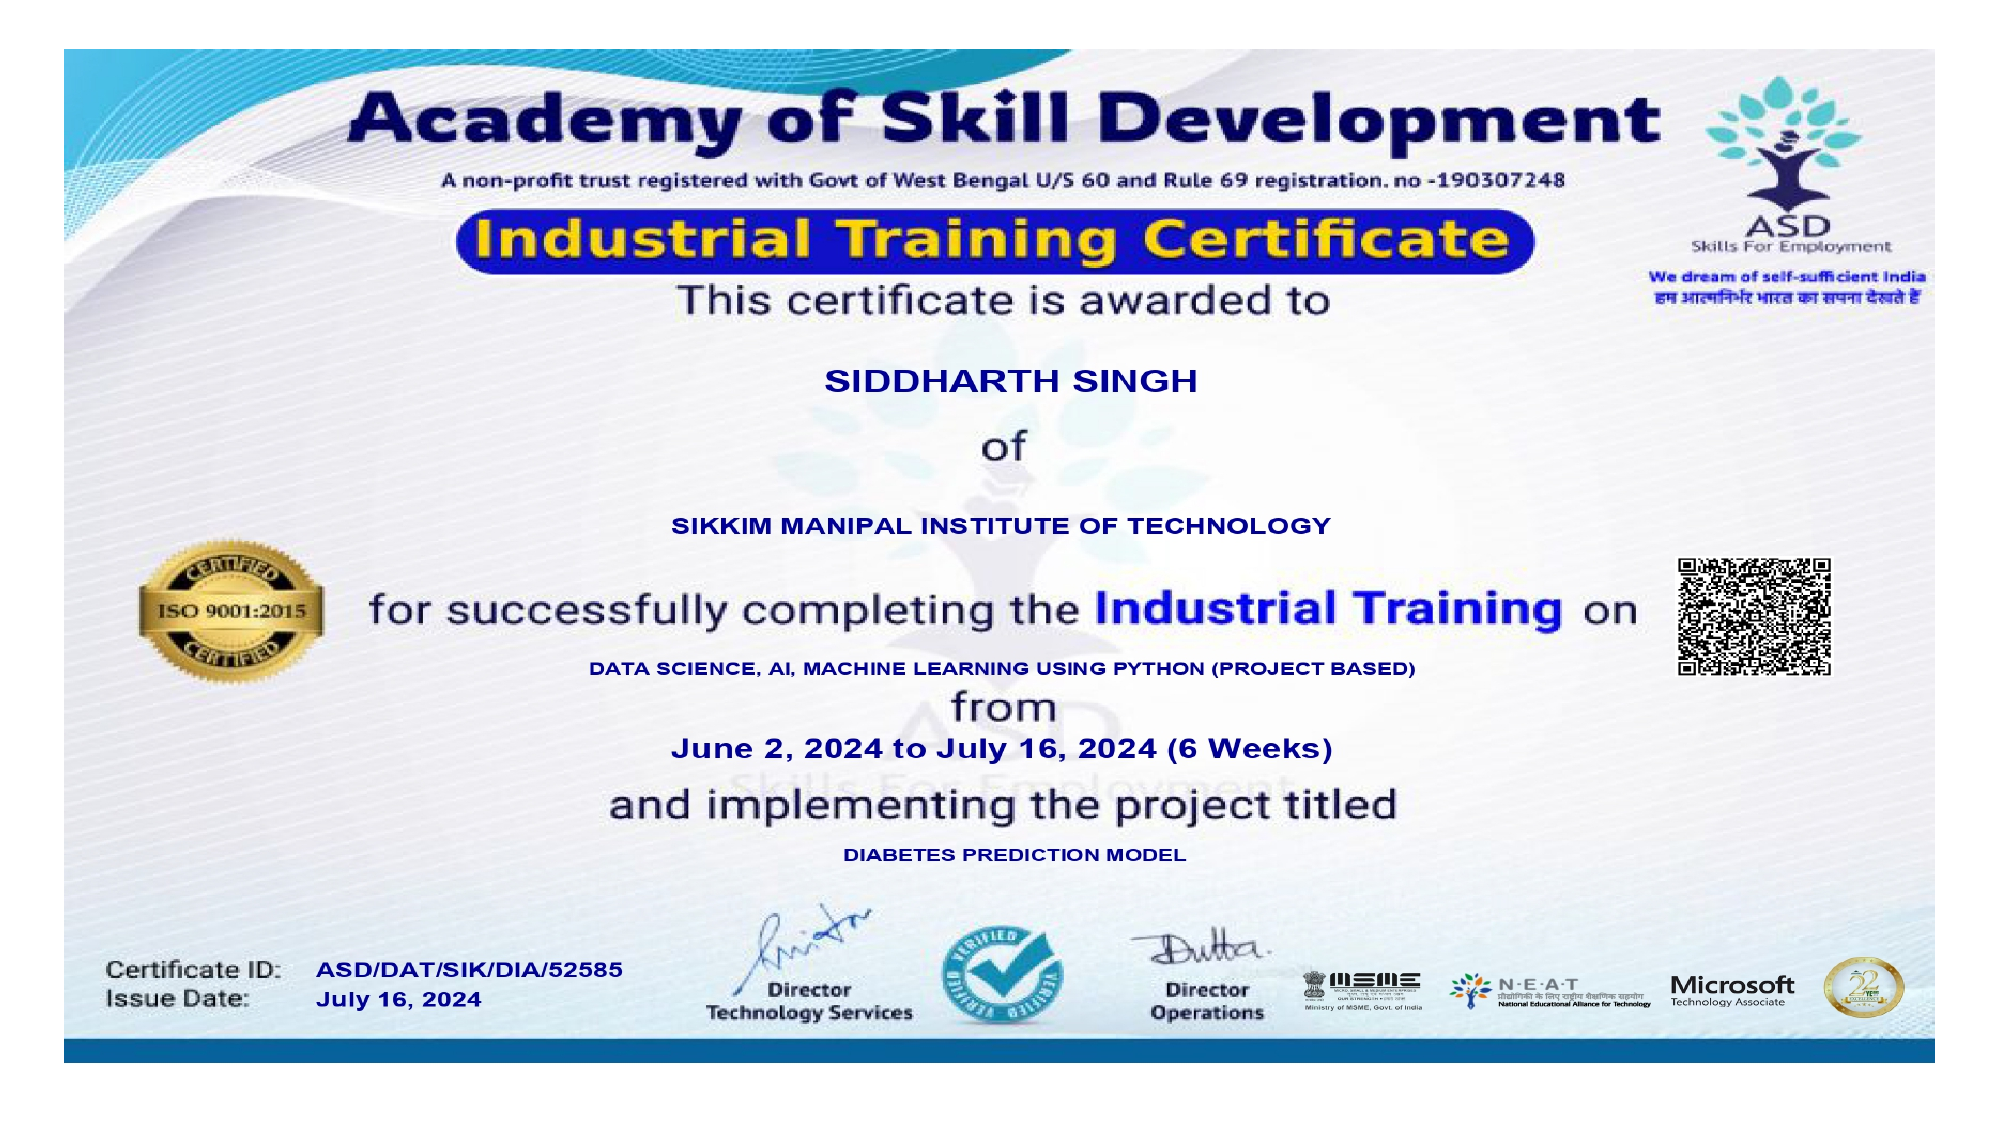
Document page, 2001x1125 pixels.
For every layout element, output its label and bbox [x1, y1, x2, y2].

list [64, 48, 1935, 1092]
